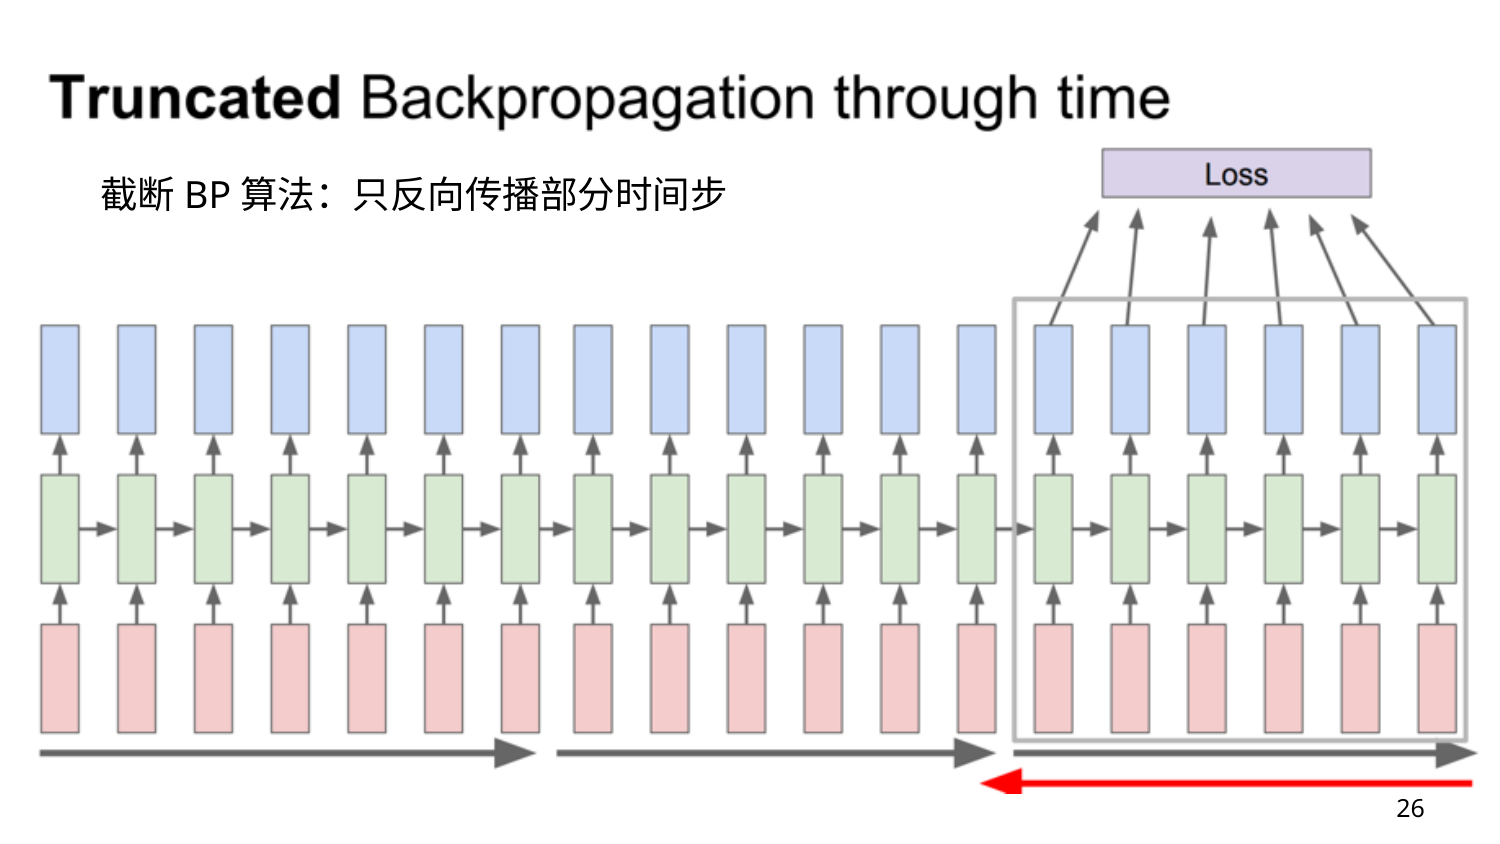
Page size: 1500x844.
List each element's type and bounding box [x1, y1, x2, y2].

picture [0, 50, 1500, 794]
